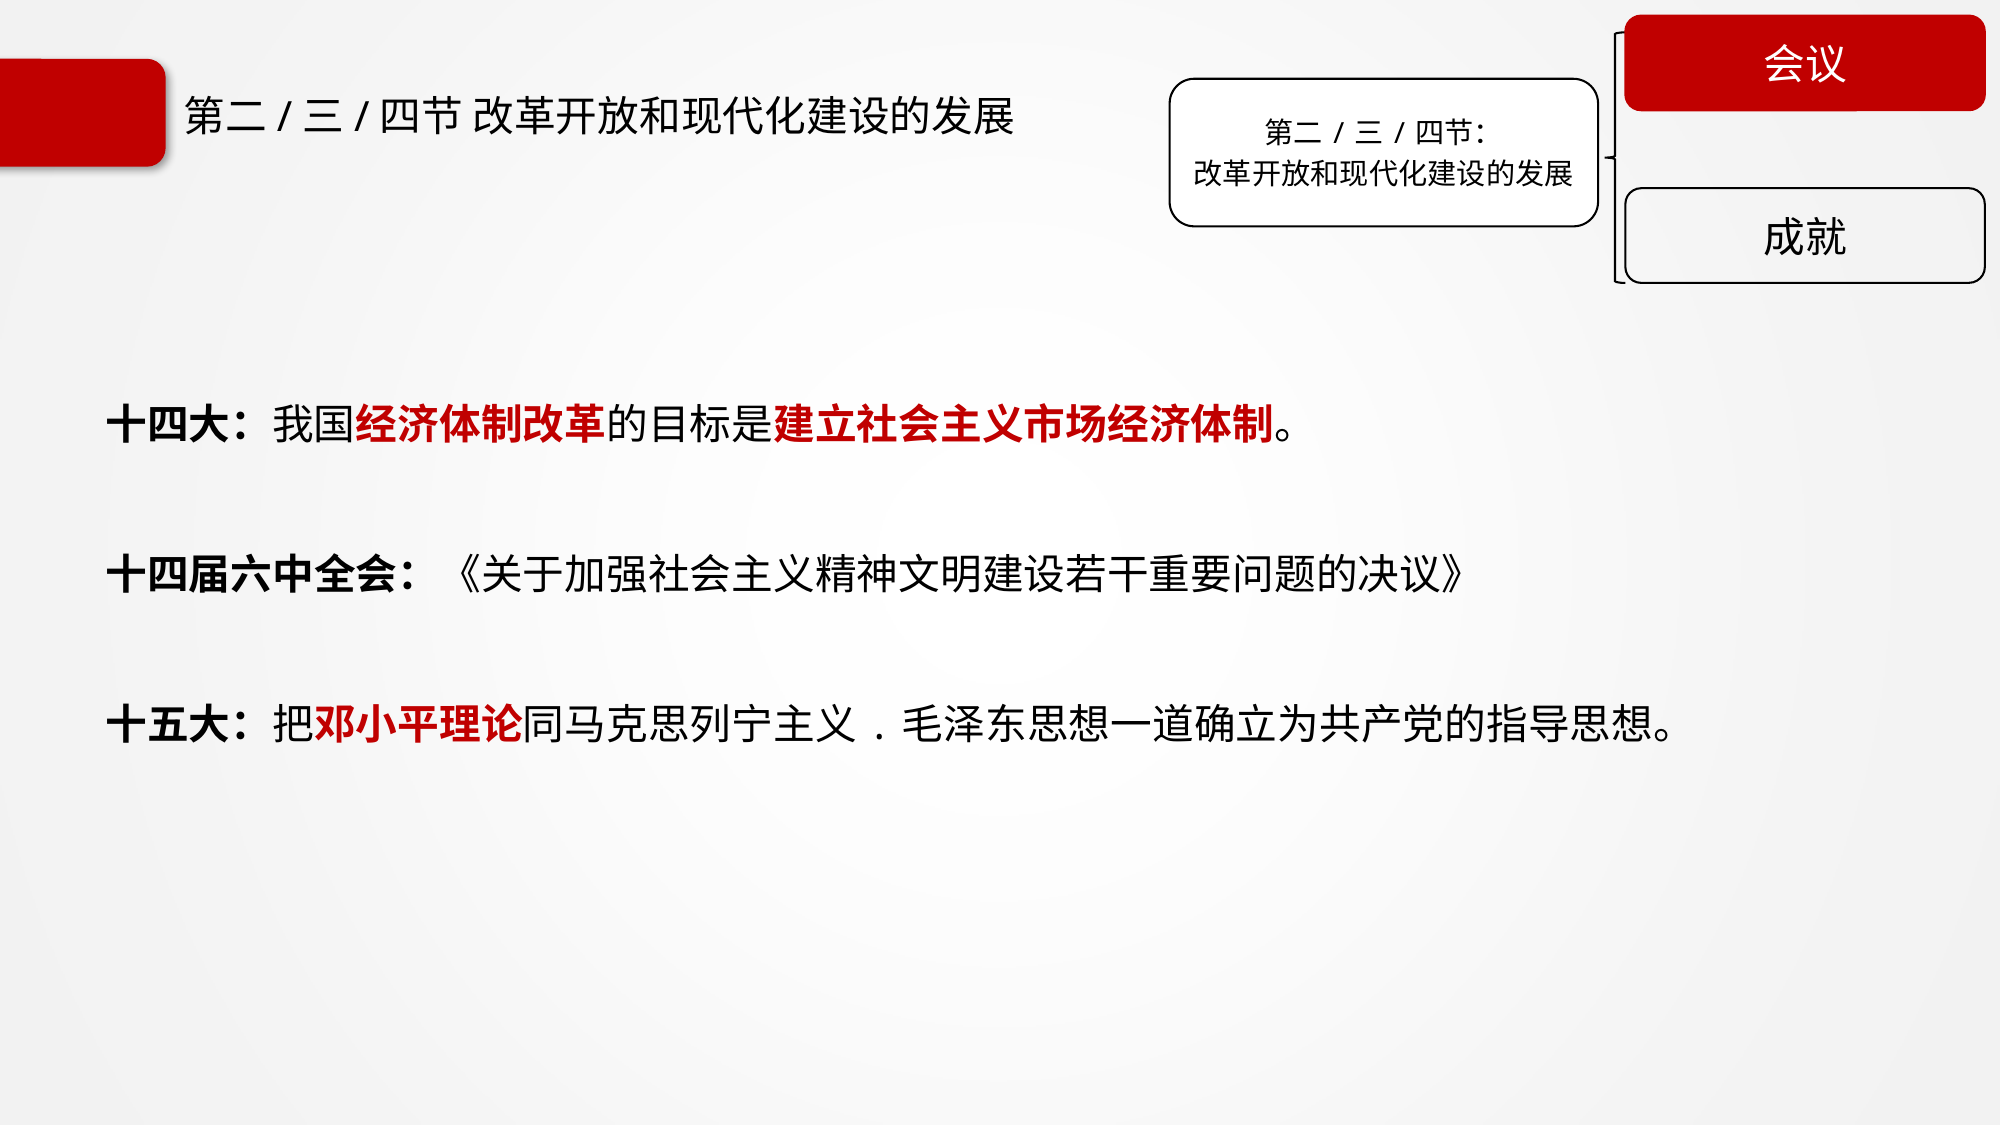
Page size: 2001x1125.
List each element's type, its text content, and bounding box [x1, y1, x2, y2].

text_box [0, 58, 166, 167]
picture [0, 0, 2000, 1125]
title 第二/三/四节 改革开放和现代化建设的发展 [172, 73, 1143, 163]
text_box 十四大：我国经济体制改革的目标是建立社会主义市场经济体制。 十四届六中全会：《关于加强社会主义精神文明建设若干重要问题的决议》 十五大：把邓小平理论同马克思列宁主义.毛泽东思想一道确立为共产党的指导思想。 [90, 320, 1879, 756]
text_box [1169, 15, 1985, 283]
